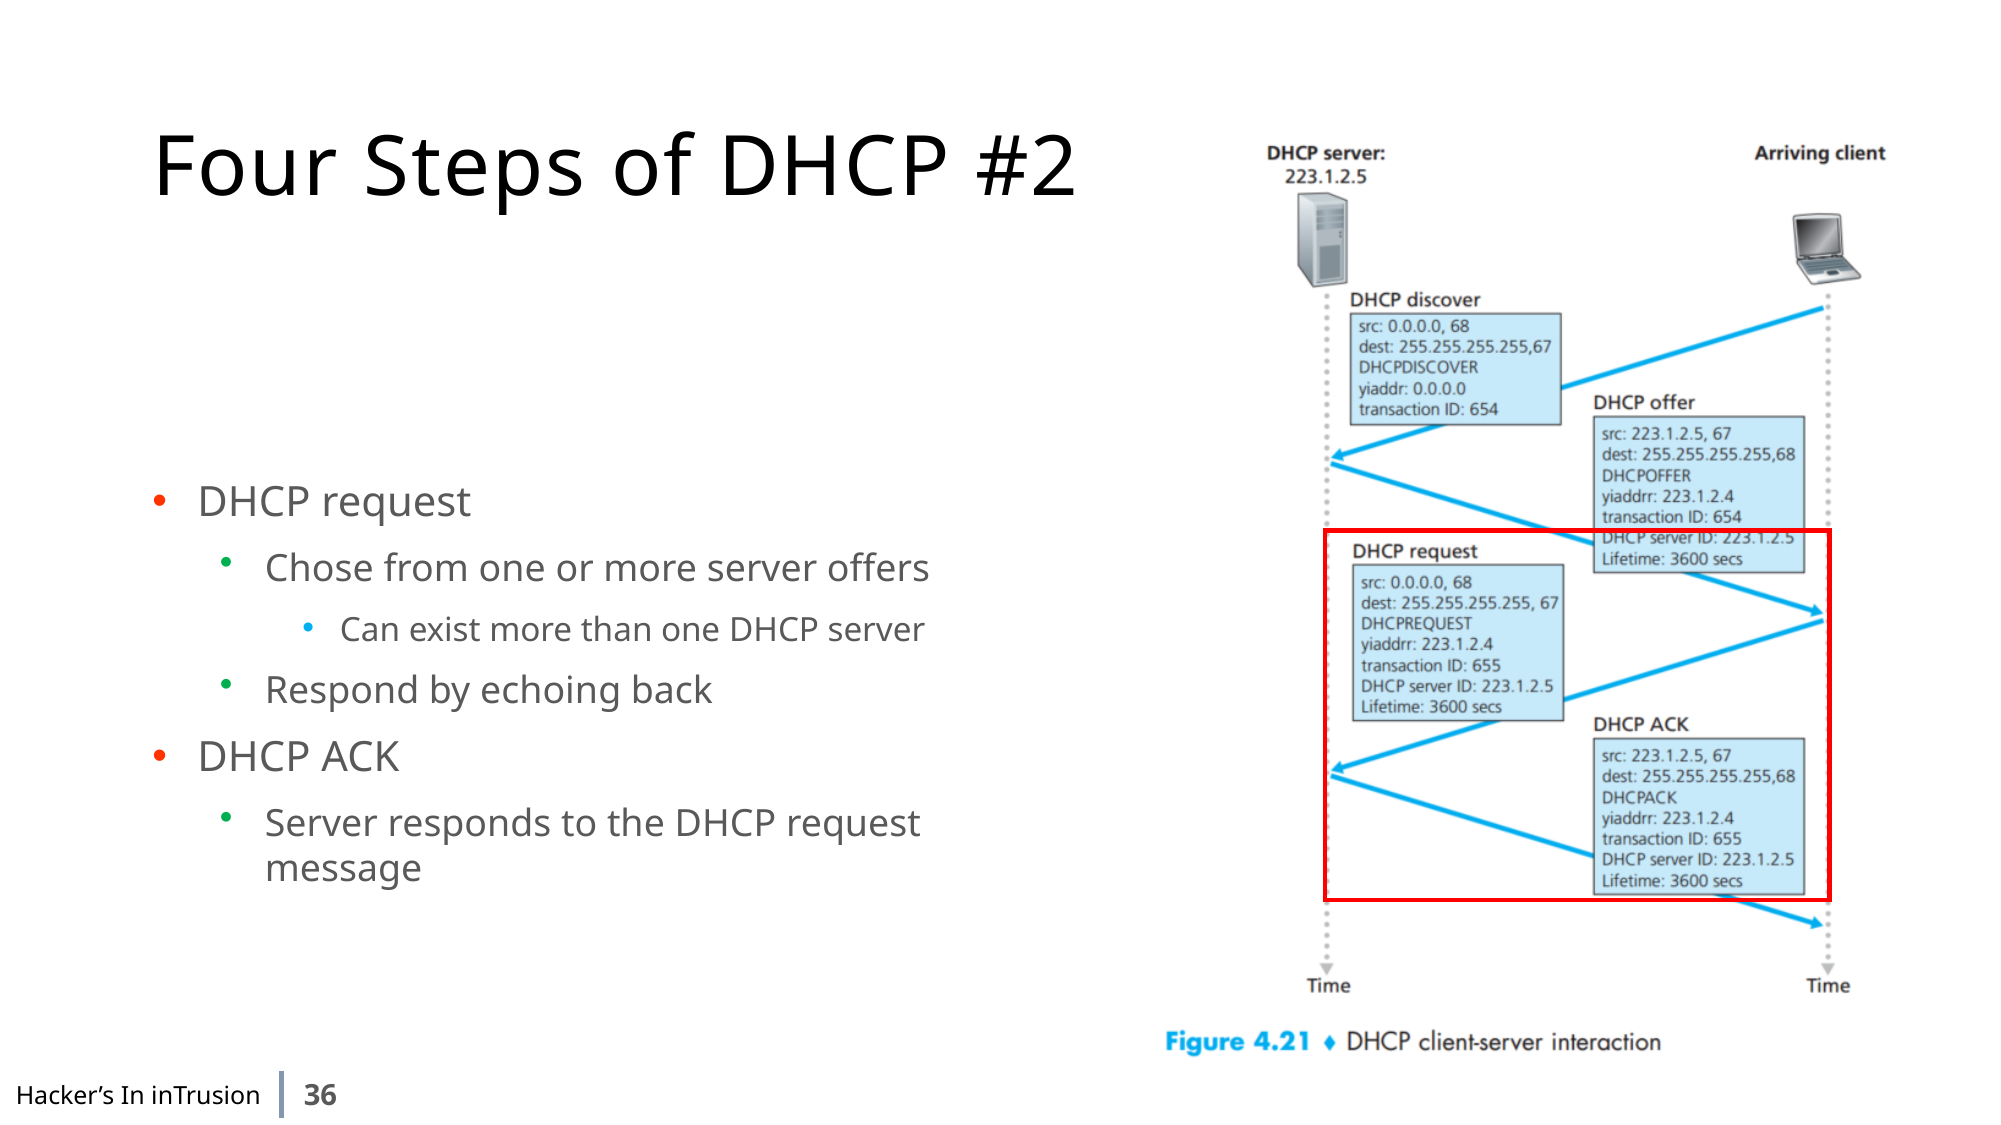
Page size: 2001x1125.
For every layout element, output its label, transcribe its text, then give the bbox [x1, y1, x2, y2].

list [1103, 107, 1939, 1065]
title Four Steps of DHCP #2 [137, 59, 1863, 278]
list DHCP request Chose from one or more server offers Can exist more than one DHCP server Respond by echoing back DHCP ACK Server responds to the DHCP request message [137, 299, 988, 1065]
